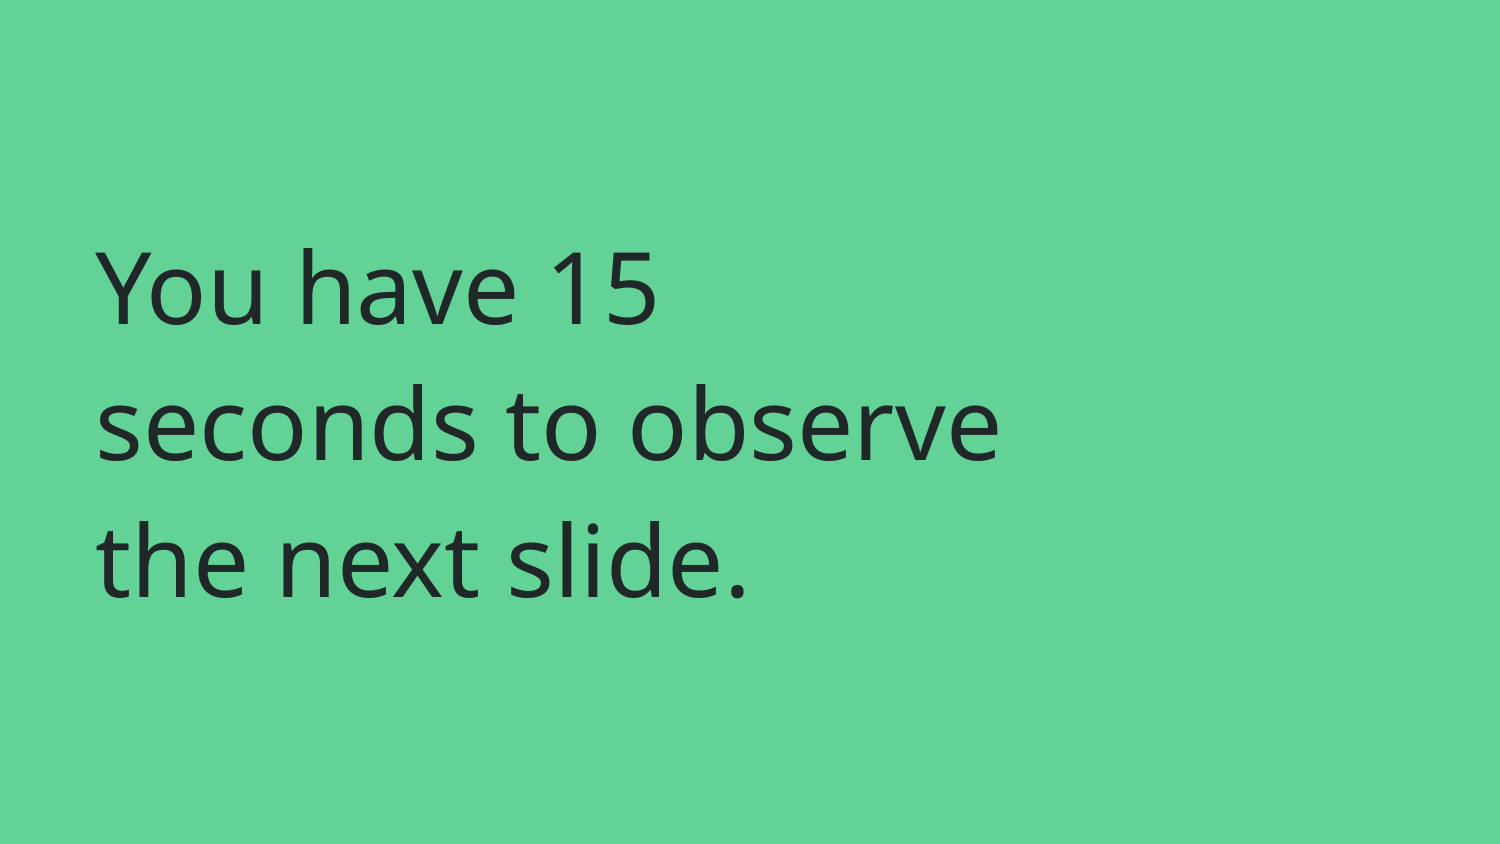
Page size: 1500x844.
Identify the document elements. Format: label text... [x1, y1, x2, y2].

title You have 15 seconds to observe the next slide. [80, 86, 1032, 758]
